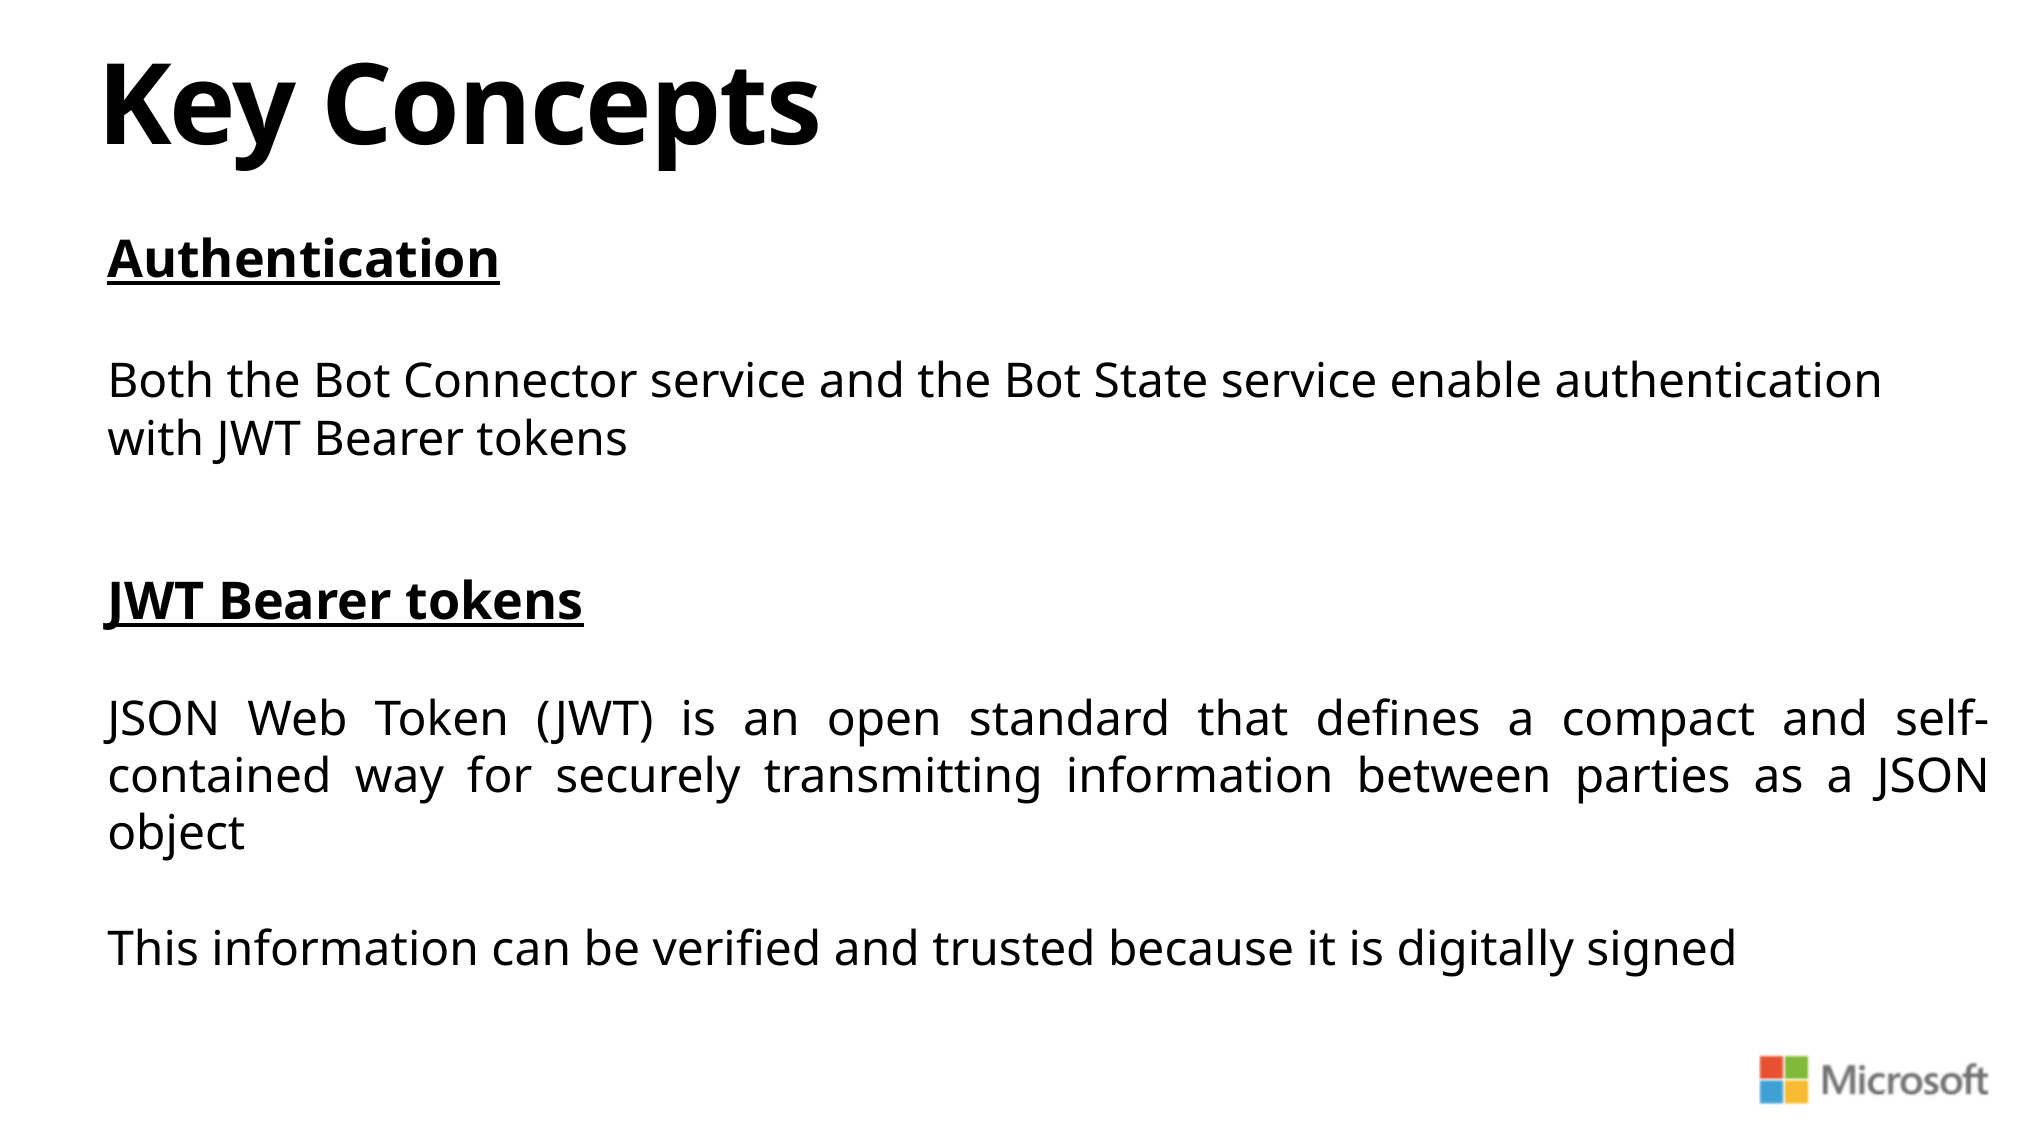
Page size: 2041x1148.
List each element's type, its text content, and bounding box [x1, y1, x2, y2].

text_box Authentication Both the Bot Connector service and the Bot State service enable authentication with JWT Bearer tokens JWT Bearer tokens JSON Web Token (JWT) is an open standard that defines a compact and self-contained way for securely transmitting information between parties as a JSON object This information can be verified and trusted because it is digitally signed [92, 217, 2008, 1040]
picture [1731, 1023, 2007, 1122]
text_box Key Concepts [82, 40, 2034, 306]
